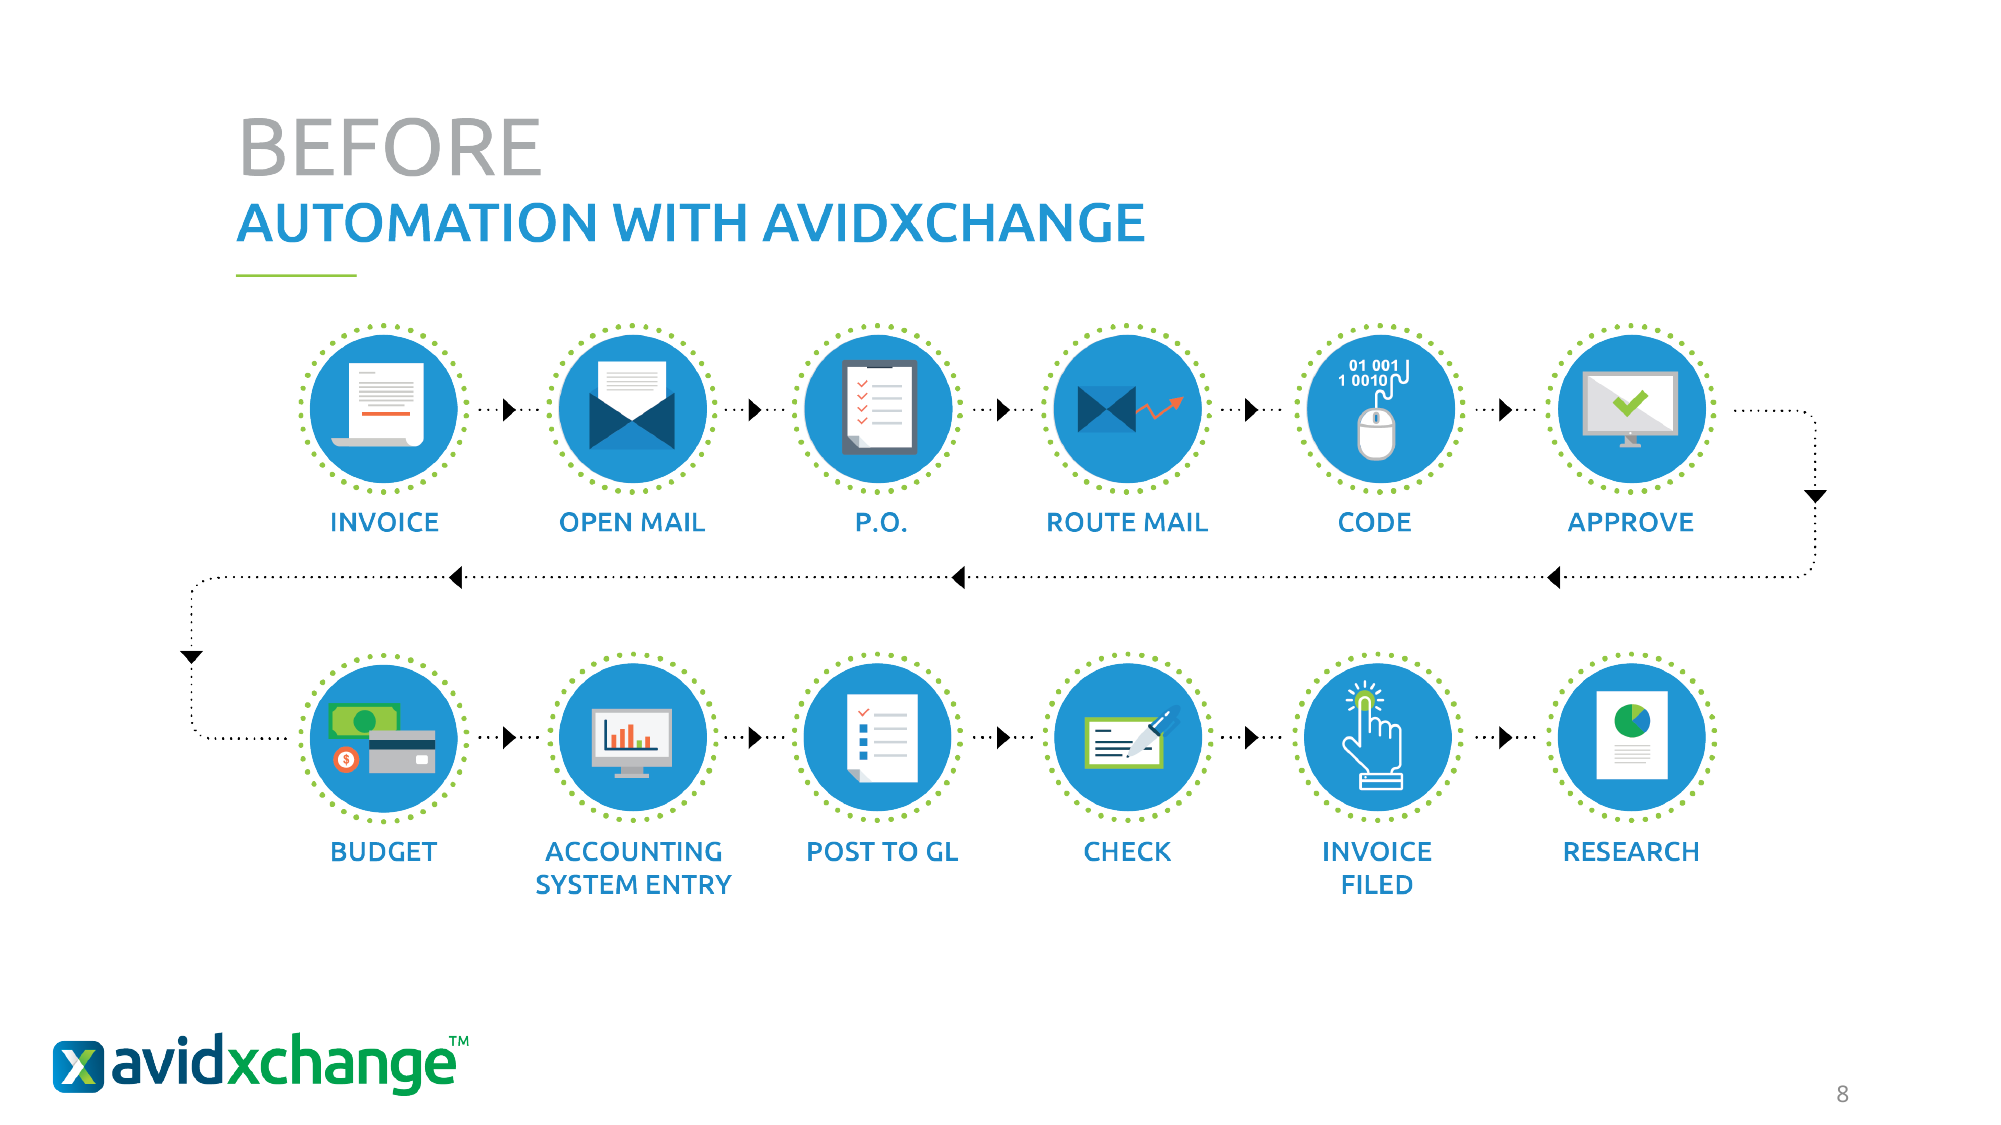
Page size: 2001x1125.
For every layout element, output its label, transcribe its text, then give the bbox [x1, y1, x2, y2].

slide_number 8 [1352, 1065, 1865, 1125]
picture [0, 57, 2000, 960]
picture [45, 1025, 476, 1103]
